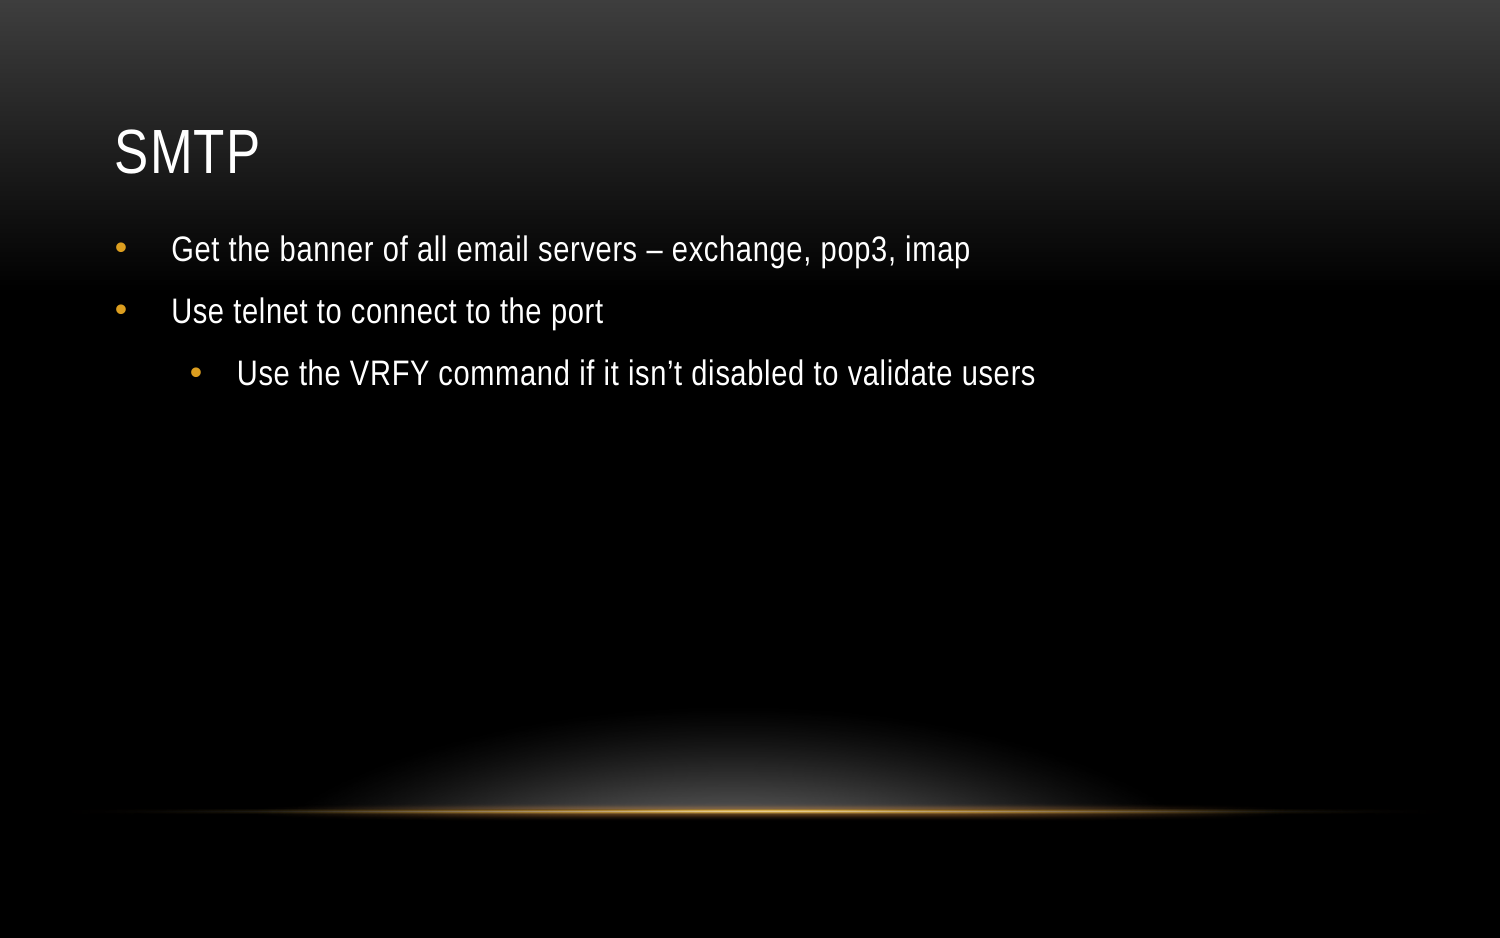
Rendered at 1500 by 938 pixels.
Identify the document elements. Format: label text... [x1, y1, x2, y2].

list Get the banner of all email servers – exchange, pop3, imap Use telnet to connect to the port Use the VRFY command if it isn’t disabled to validate users [99, 218, 1400, 782]
picture [0, 0, 1500, 938]
title SMTP [99, 37, 1400, 194]
